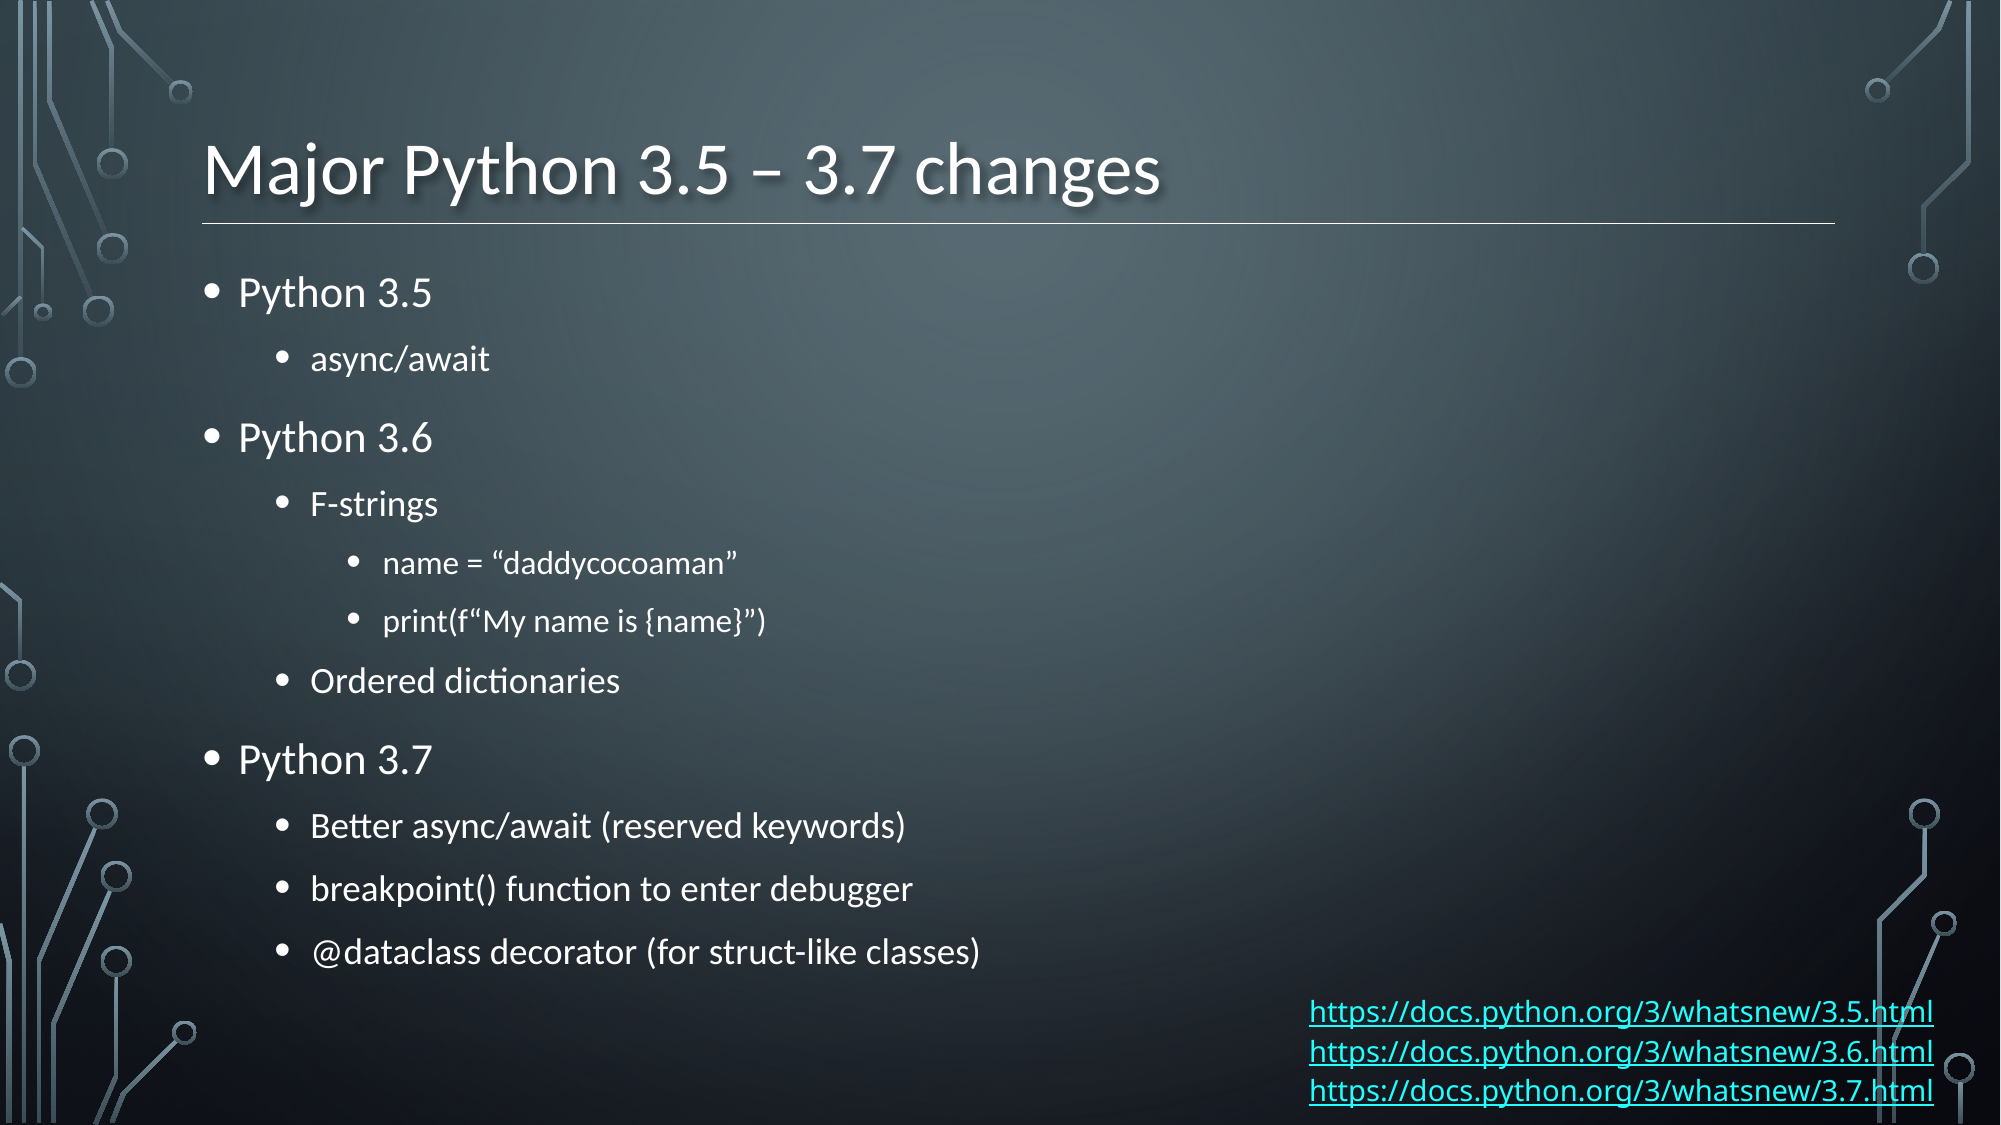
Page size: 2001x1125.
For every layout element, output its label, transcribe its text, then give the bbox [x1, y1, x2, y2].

list Python 3.5 async/await Python 3.6 F-strings name = “daddycocoaman” print(f“My name is {name}”) Ordered dictionaries Python 3.7 Better async/await (reserved keywords) breakpoint() function to enter debugger @dataclass decorator (for struct-like classes) [187, 245, 1813, 986]
text_box https://docs.python.org/3/whatsnew/3.5.html https://docs.python.org/3/whatsnew/3.6.html https://docs.python.org/3/whatsnew/3.7.html [1294, 985, 2000, 1120]
title Major Python 3.5 – 3.7 changes [187, 117, 1813, 224]
